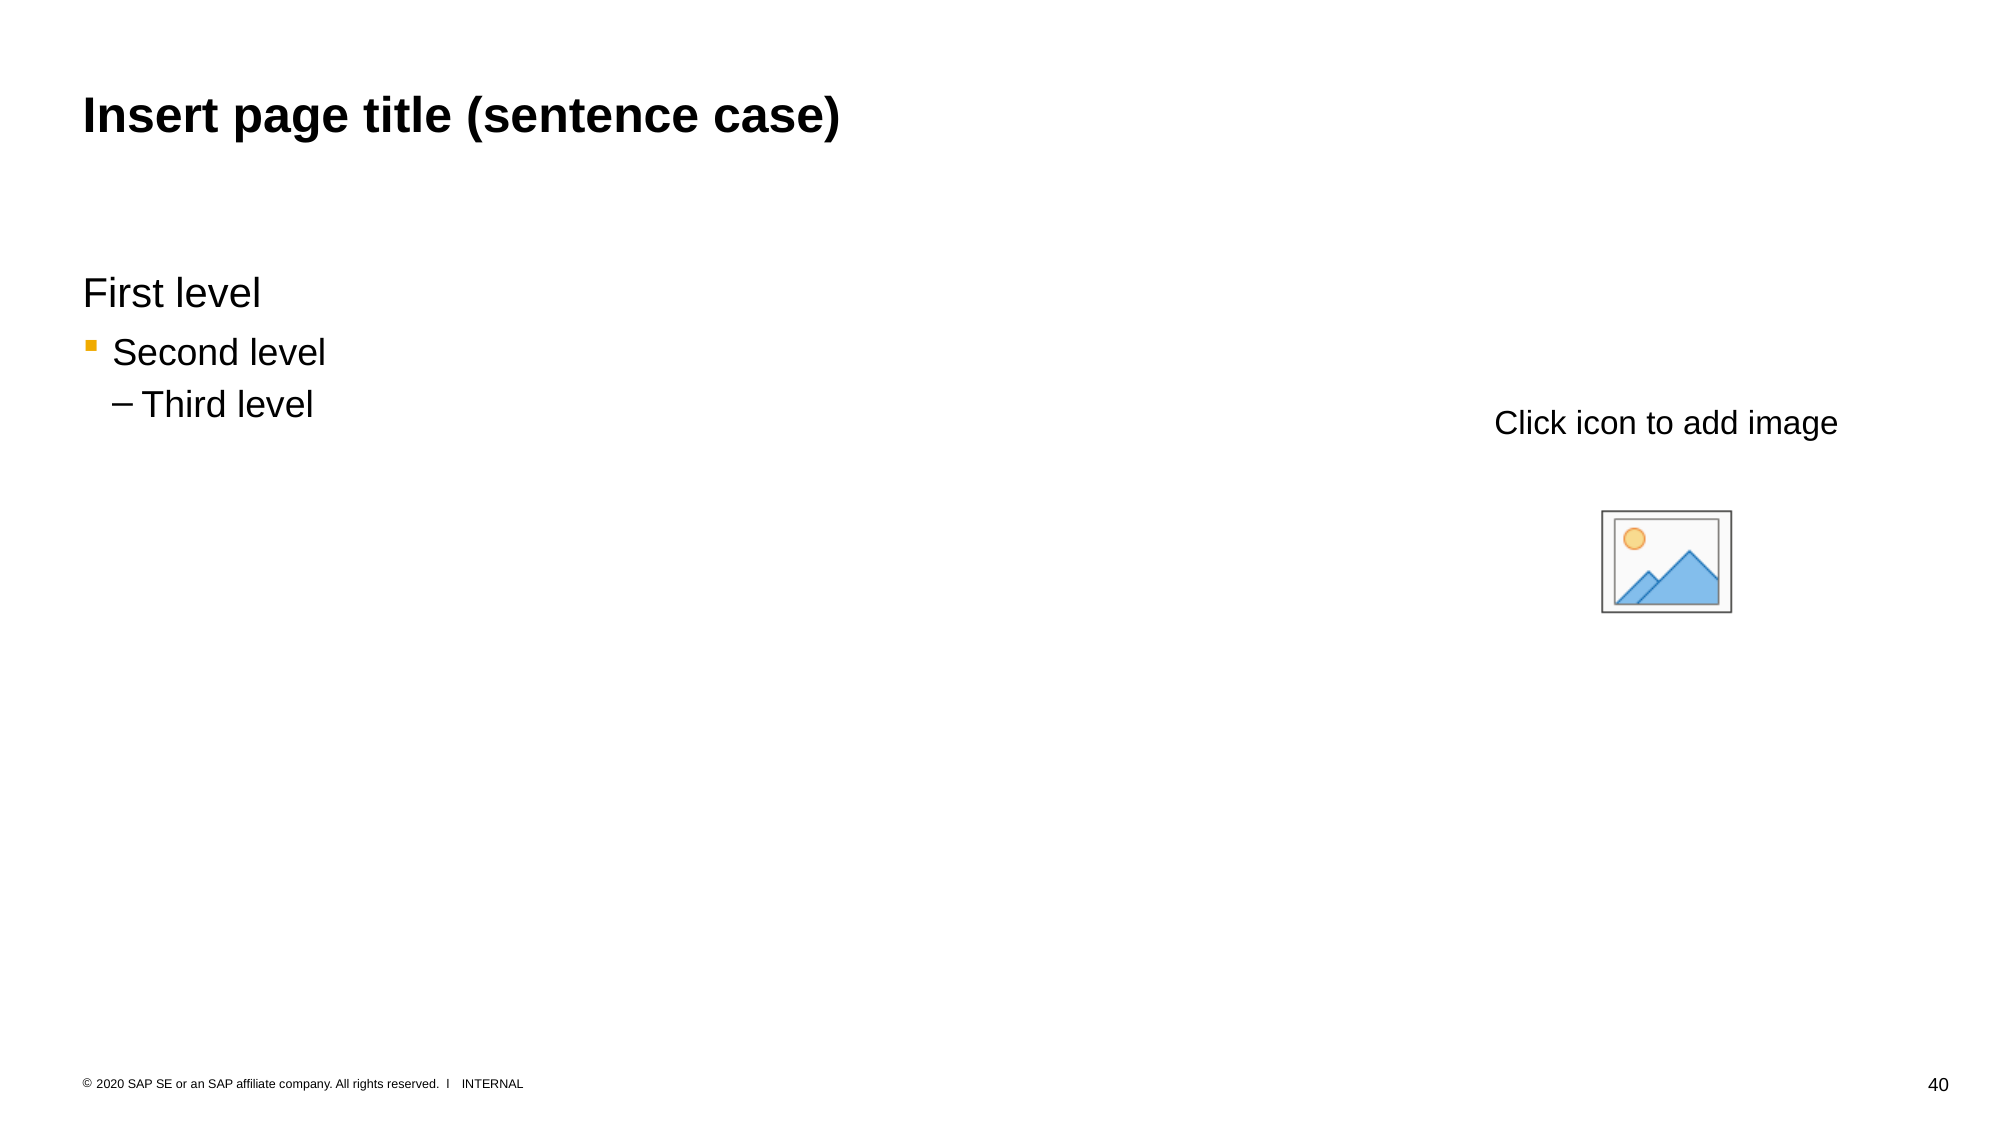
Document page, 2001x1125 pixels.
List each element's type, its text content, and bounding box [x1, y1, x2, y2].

list First level Second level Third level [82, 265, 1247, 1040]
title Insert page title (sentence case) [82, 82, 1247, 144]
picture [1332, 0, 2001, 1125]
